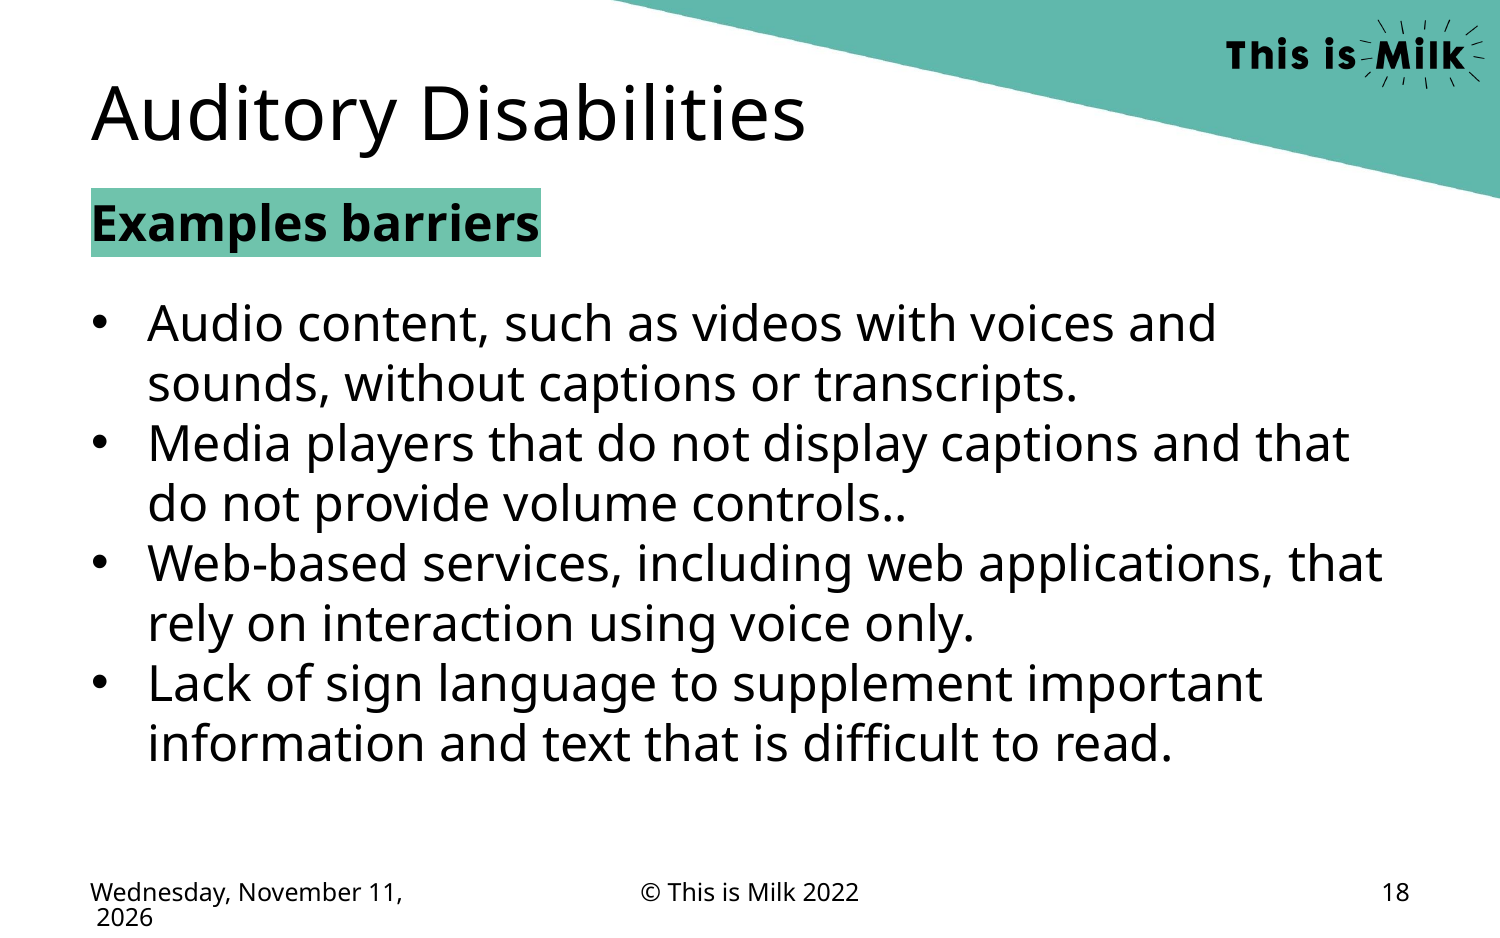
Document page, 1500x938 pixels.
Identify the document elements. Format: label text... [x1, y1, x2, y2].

slide_number 18 [1074, 868, 1425, 919]
text_box Audio content, such as videos with voices and sounds, without captions or transcripts. Media players that do not display captions and that do not provide volume controls.. Web-based services, including web applications, that rely on interaction using voice only. Lack of sign language to supplement important information and text that is difficult to read. [76, 283, 1425, 779]
text_box © This is Milk 2022 [512, 868, 988, 919]
text_box Examples barriers [75, 184, 1281, 268]
picture [307, 0, 1500, 937]
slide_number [75, 868, 425, 919]
text_box Auditory Disabilities [76, 58, 905, 147]
